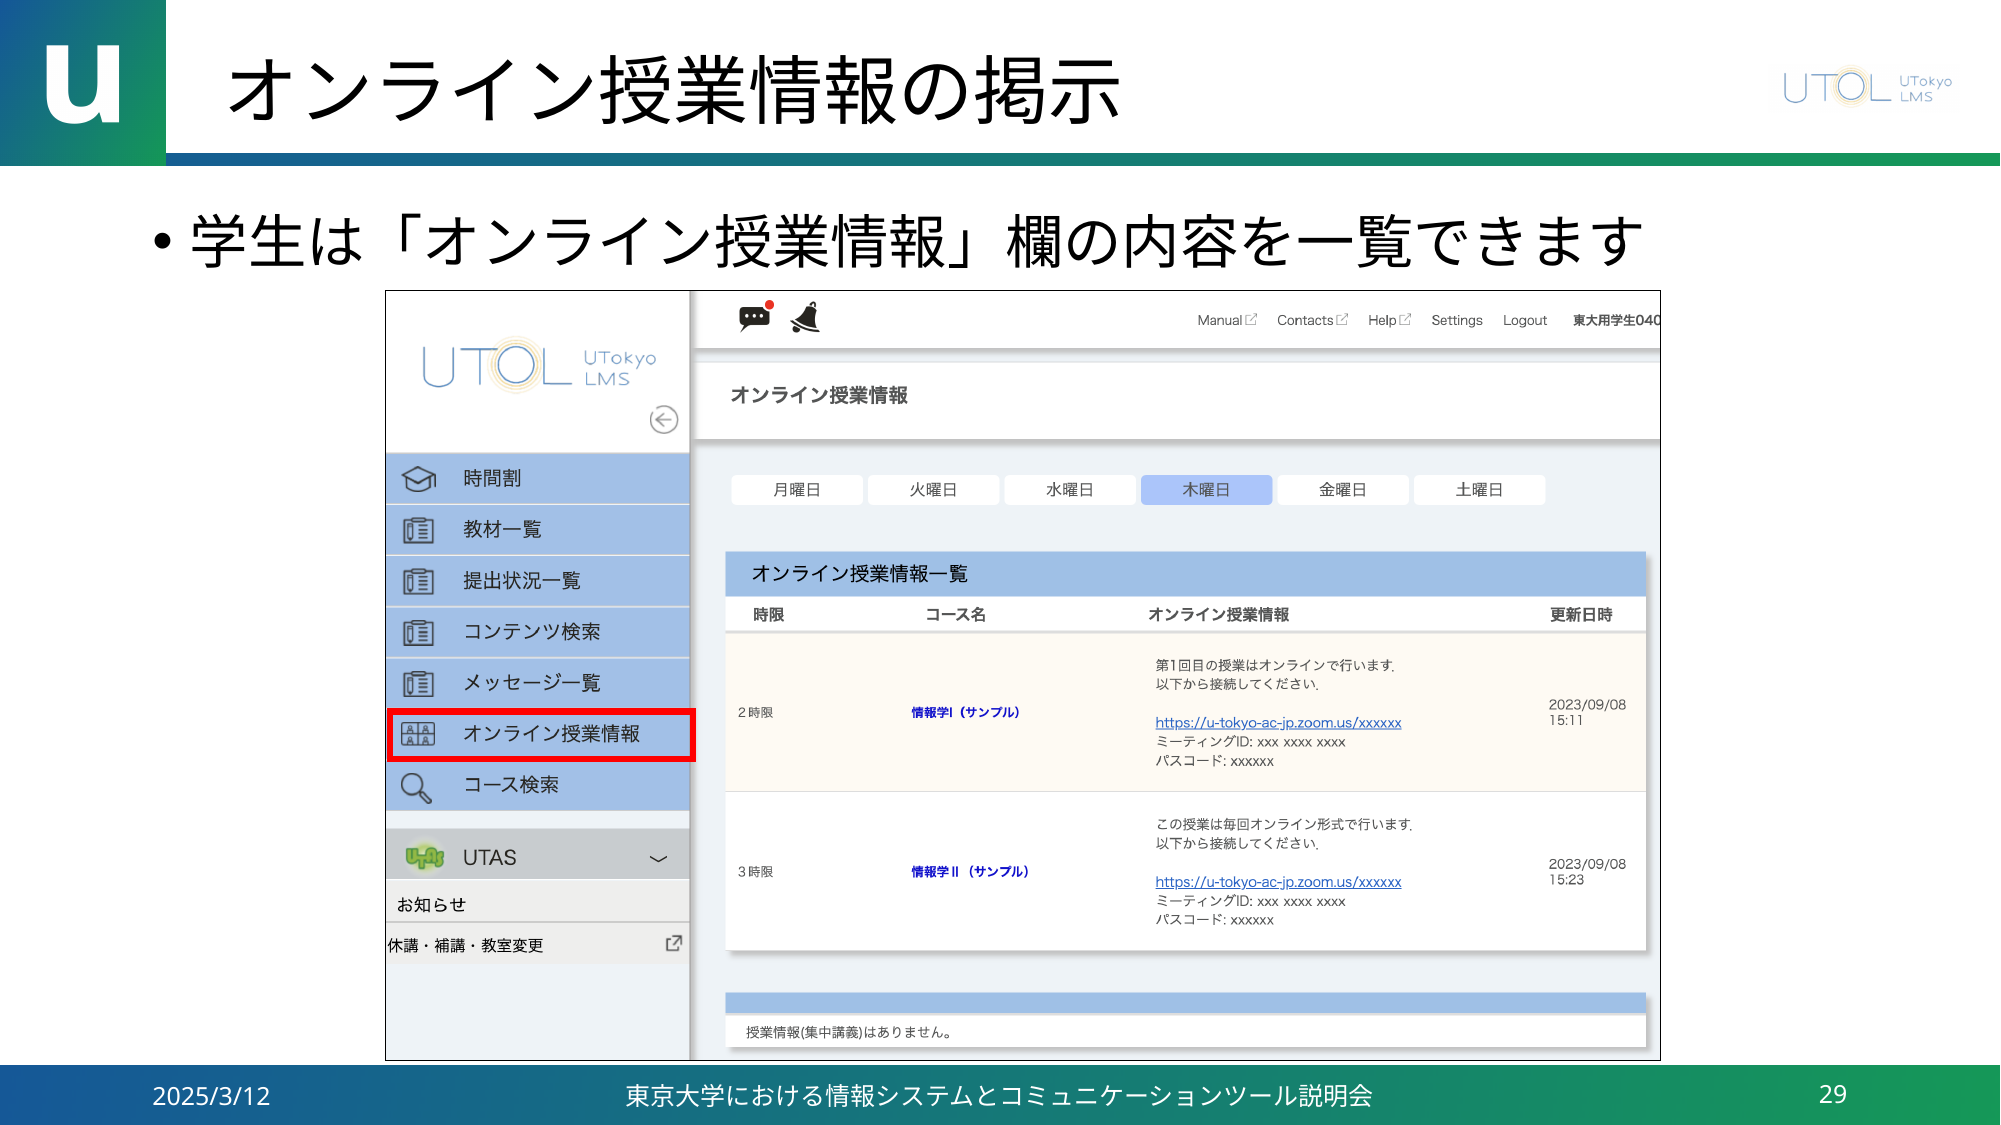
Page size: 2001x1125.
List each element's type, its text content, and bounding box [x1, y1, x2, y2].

picture [0, 0, 2000, 166]
footer 東京大学における情報システムとコミュニケーションツール説明会 [607, 1074, 1393, 1117]
picture [0, 1065, 2000, 1125]
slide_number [137, 1074, 588, 1117]
picture [1767, 64, 1961, 114]
title オンライン授業情報の掲示 [208, 35, 1863, 154]
picture [385, 290, 1662, 1061]
list 学生は「オンライン授業情報」欄の内容を一覧できます [137, 205, 1863, 1055]
slide_number 29 [1412, 1074, 1863, 1117]
